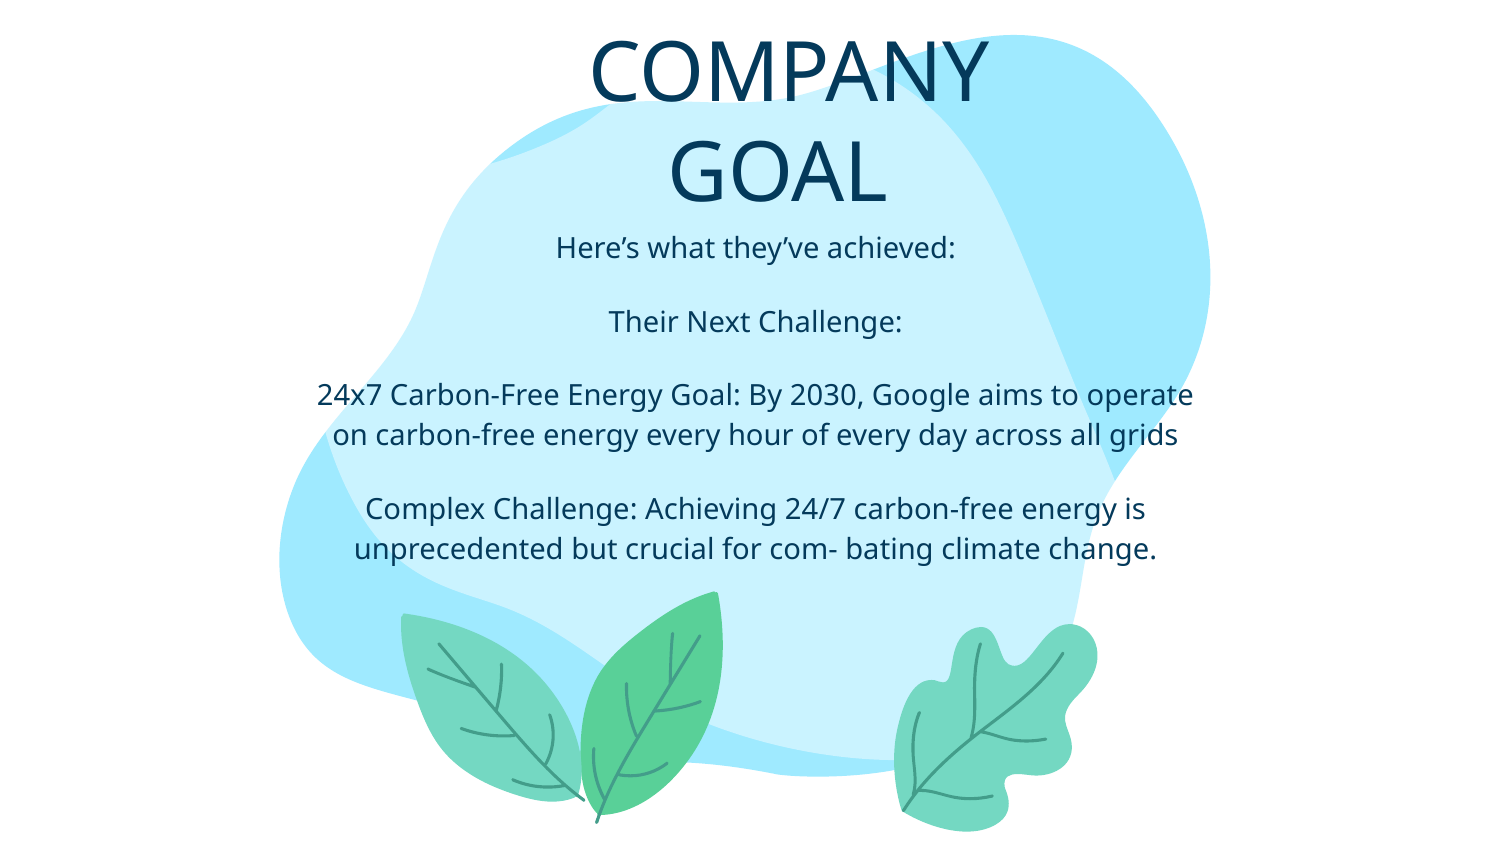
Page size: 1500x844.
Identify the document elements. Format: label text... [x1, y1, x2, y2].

title COMPANY GOAL [466, 114, 1090, 209]
subtitle Here’s what they’ve achieved: Their Next Challenge: 24x7 Carbon-Free Energy Goal: By 2030, Google aims to operate on carbon-free energy every hour of every day across all grids Complex Challenge: Achieving 24/7 carbon-free energy is unprecedented but crucial for com- bating climate change. [289, 209, 1223, 844]
